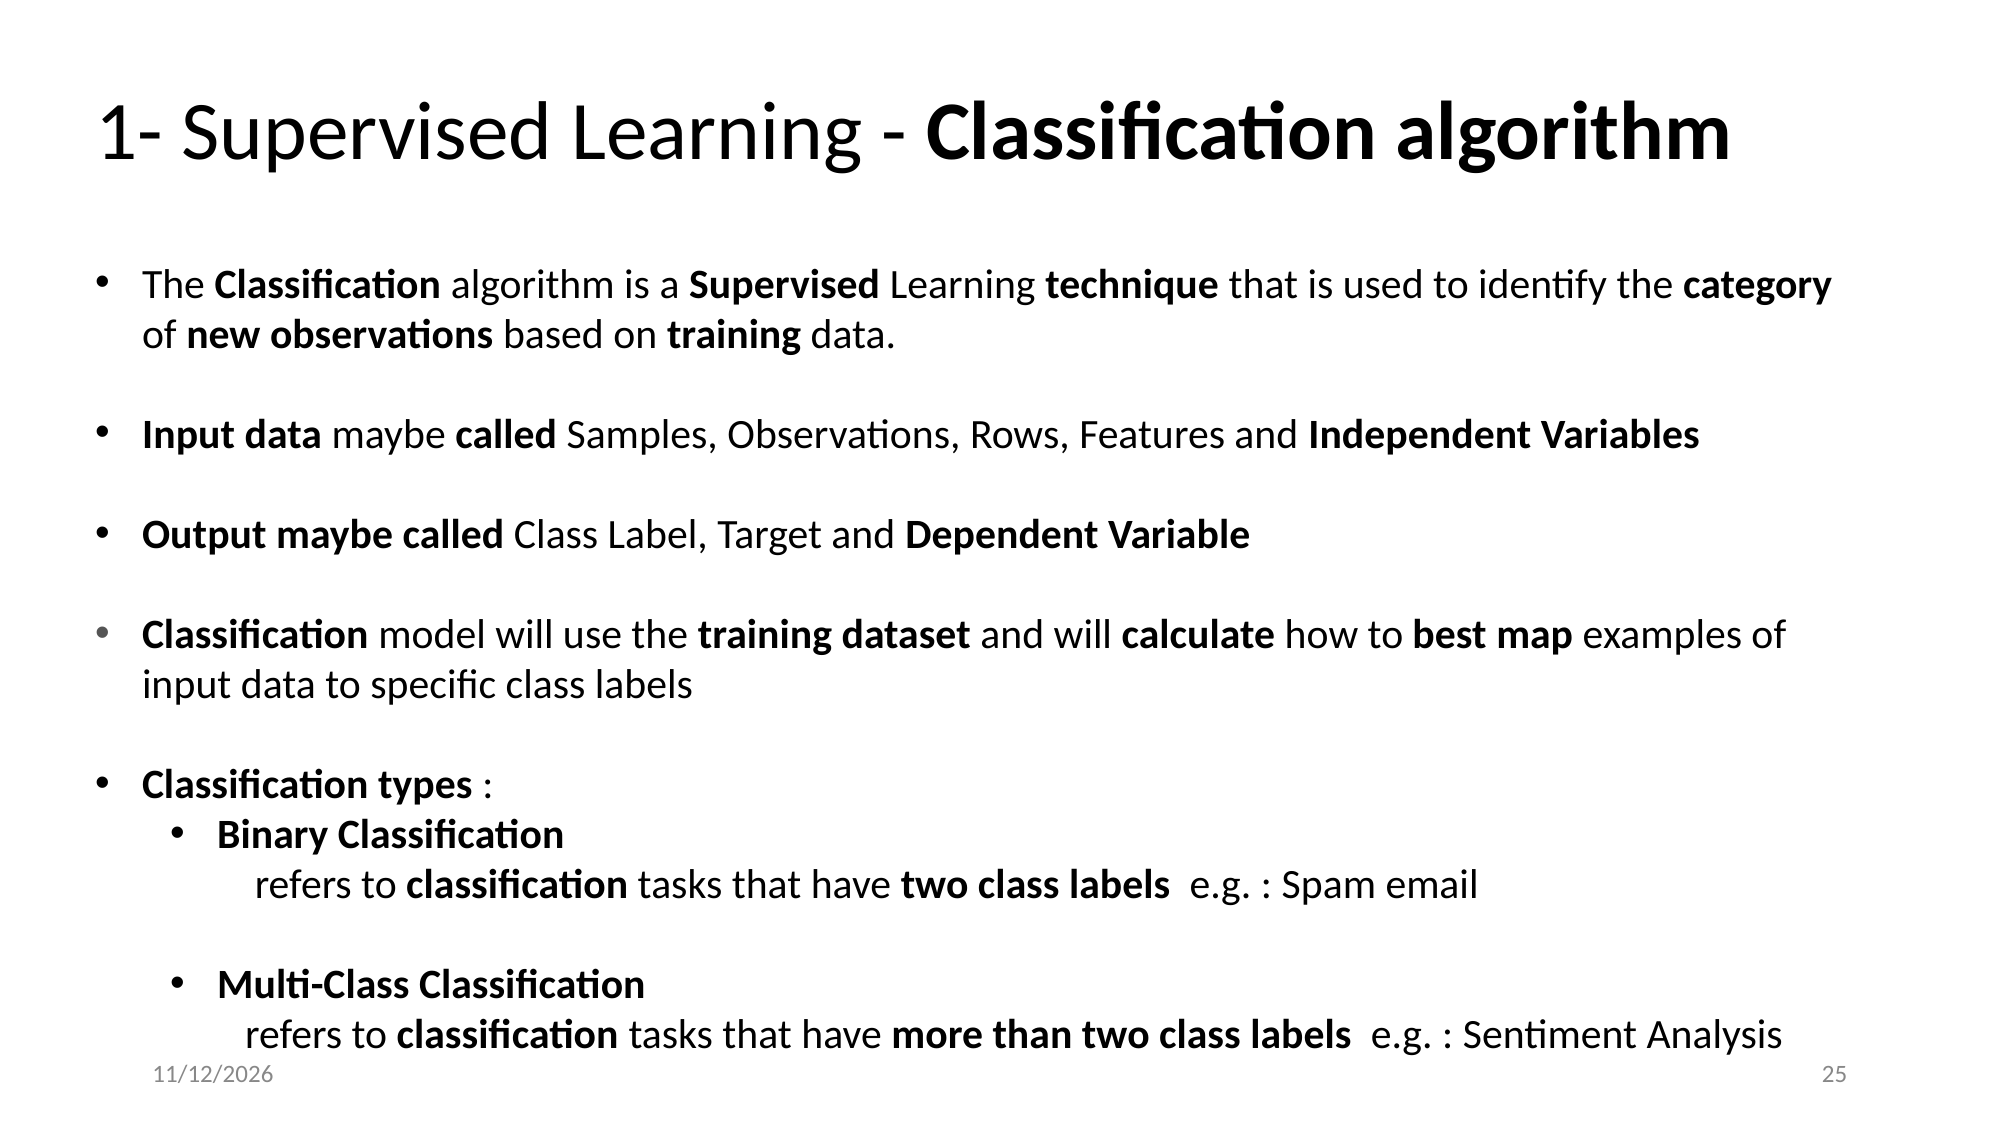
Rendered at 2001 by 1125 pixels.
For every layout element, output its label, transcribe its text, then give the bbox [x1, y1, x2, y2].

text_box The Classification algorithm is a Supervised Learning technique that is used to identify the category of new observations based on training data. Input data maybe called Samples, Observations, Rows, Features and Independent Variables Output maybe called Class Label, Target and Dependent Variable Classification model will use the training dataset and will calculate how to best map examples of input data to specific class labels Classification types : Binary Classification refers to classification tasks that have two class labels e.g. : Spam email Multi-Class Classification refers to classification tasks that have more than two class labels e.g. : Sentiment Analysis [80, 148, 1891, 1065]
text_box 1- Supervised Learning - Classification algorithm [80, 80, 1891, 148]
slide_number 25 [1412, 1042, 1863, 1103]
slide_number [137, 1042, 588, 1103]
